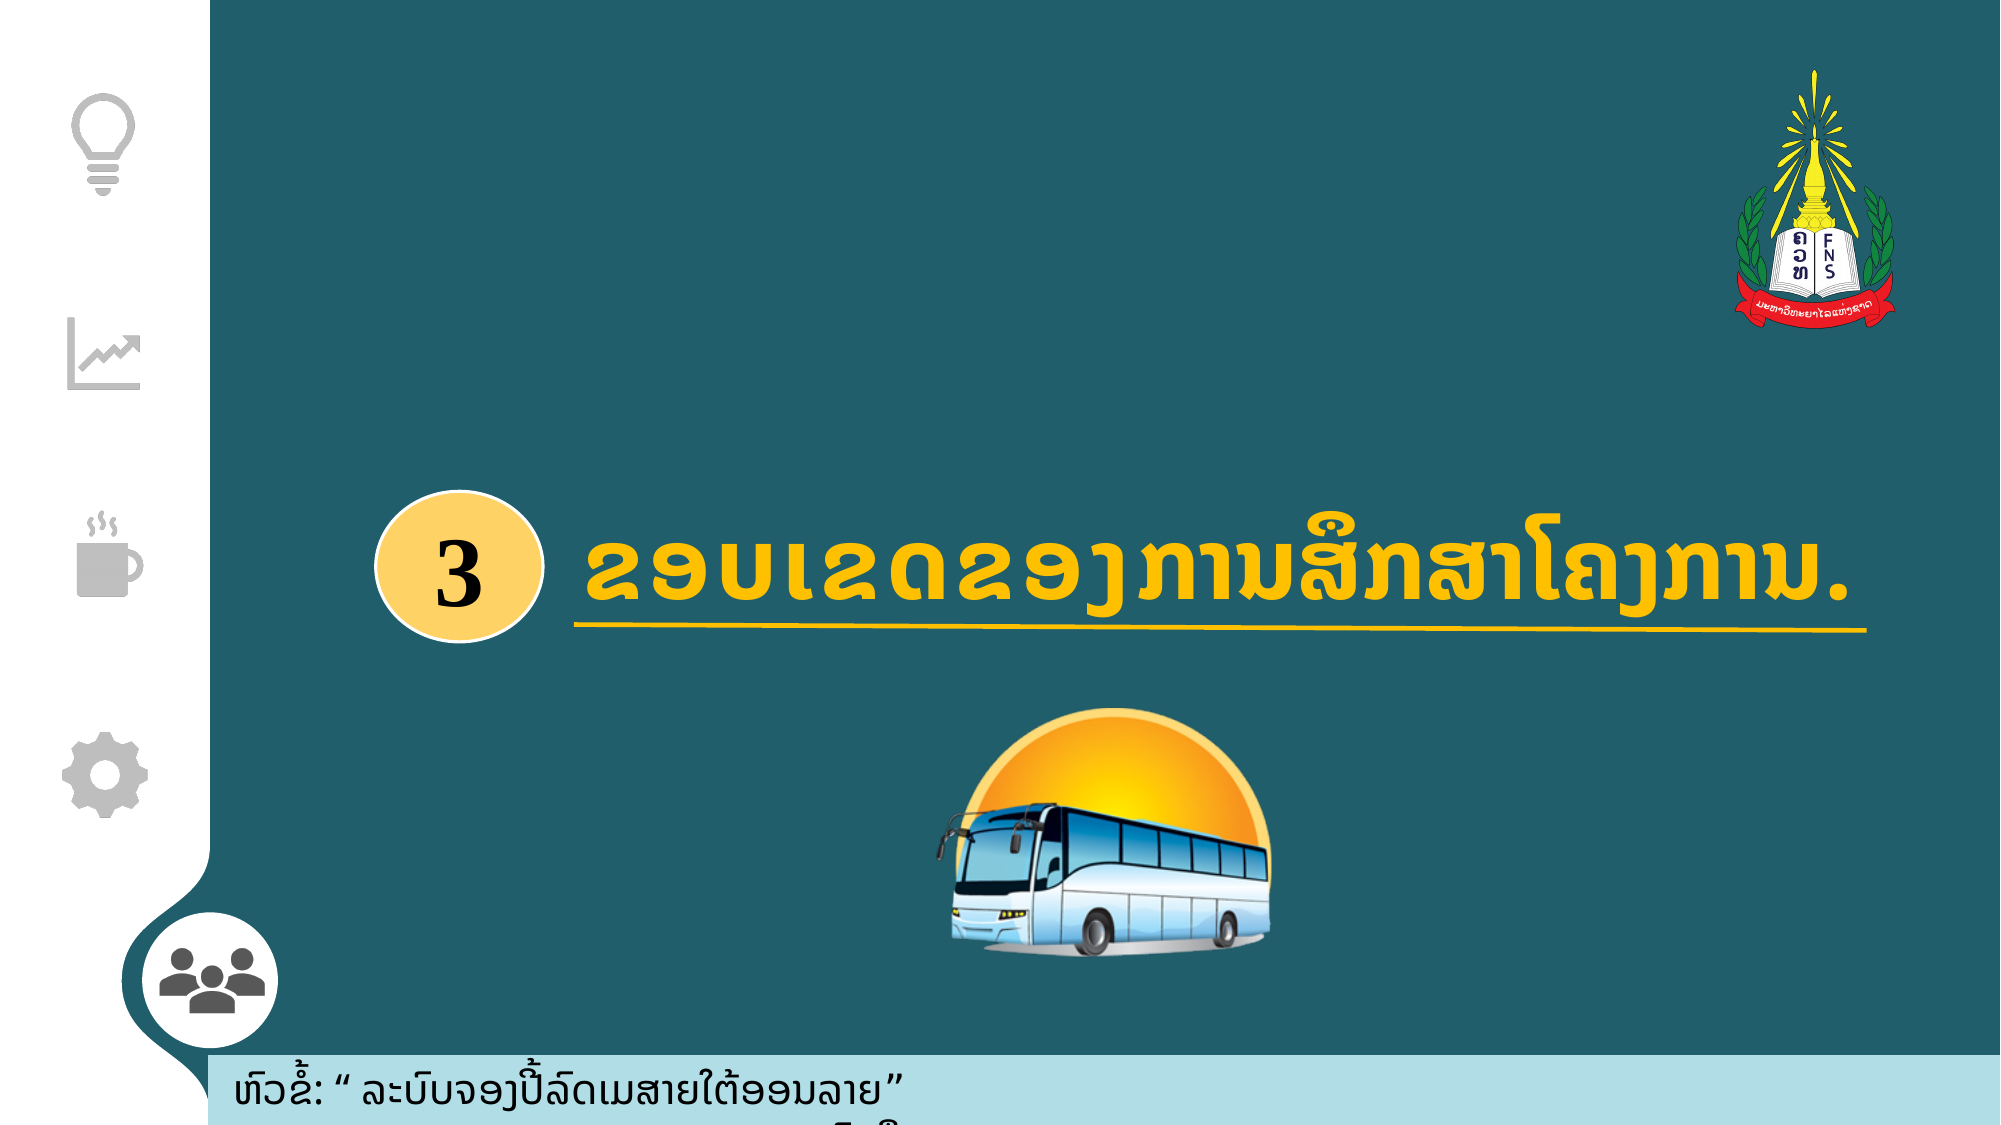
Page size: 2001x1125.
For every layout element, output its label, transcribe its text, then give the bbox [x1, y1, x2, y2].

picture [58, 502, 162, 605]
picture [45, 715, 165, 835]
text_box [573, 624, 1867, 631]
picture [933, 661, 1277, 1004]
text_box [0, 0, 211, 1125]
text_box 3 [374, 489, 545, 644]
picture [45, 86, 162, 203]
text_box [141, 912, 279, 1049]
text_box ຫົວຂໍ້: “ ລະບົບຈອງປີ້ລົດເມສາຍໃຕ້ອອນລາຍ” ສົກສຶກສາ 2020-2021 [208, 1055, 2000, 1125]
picture [45, 920, 165, 1040]
picture [1607, 51, 2000, 346]
text_box ຂອບເຂດຂອງການສຶກສາໂຄງການ. [546, 492, 1890, 628]
picture [52, 303, 154, 405]
